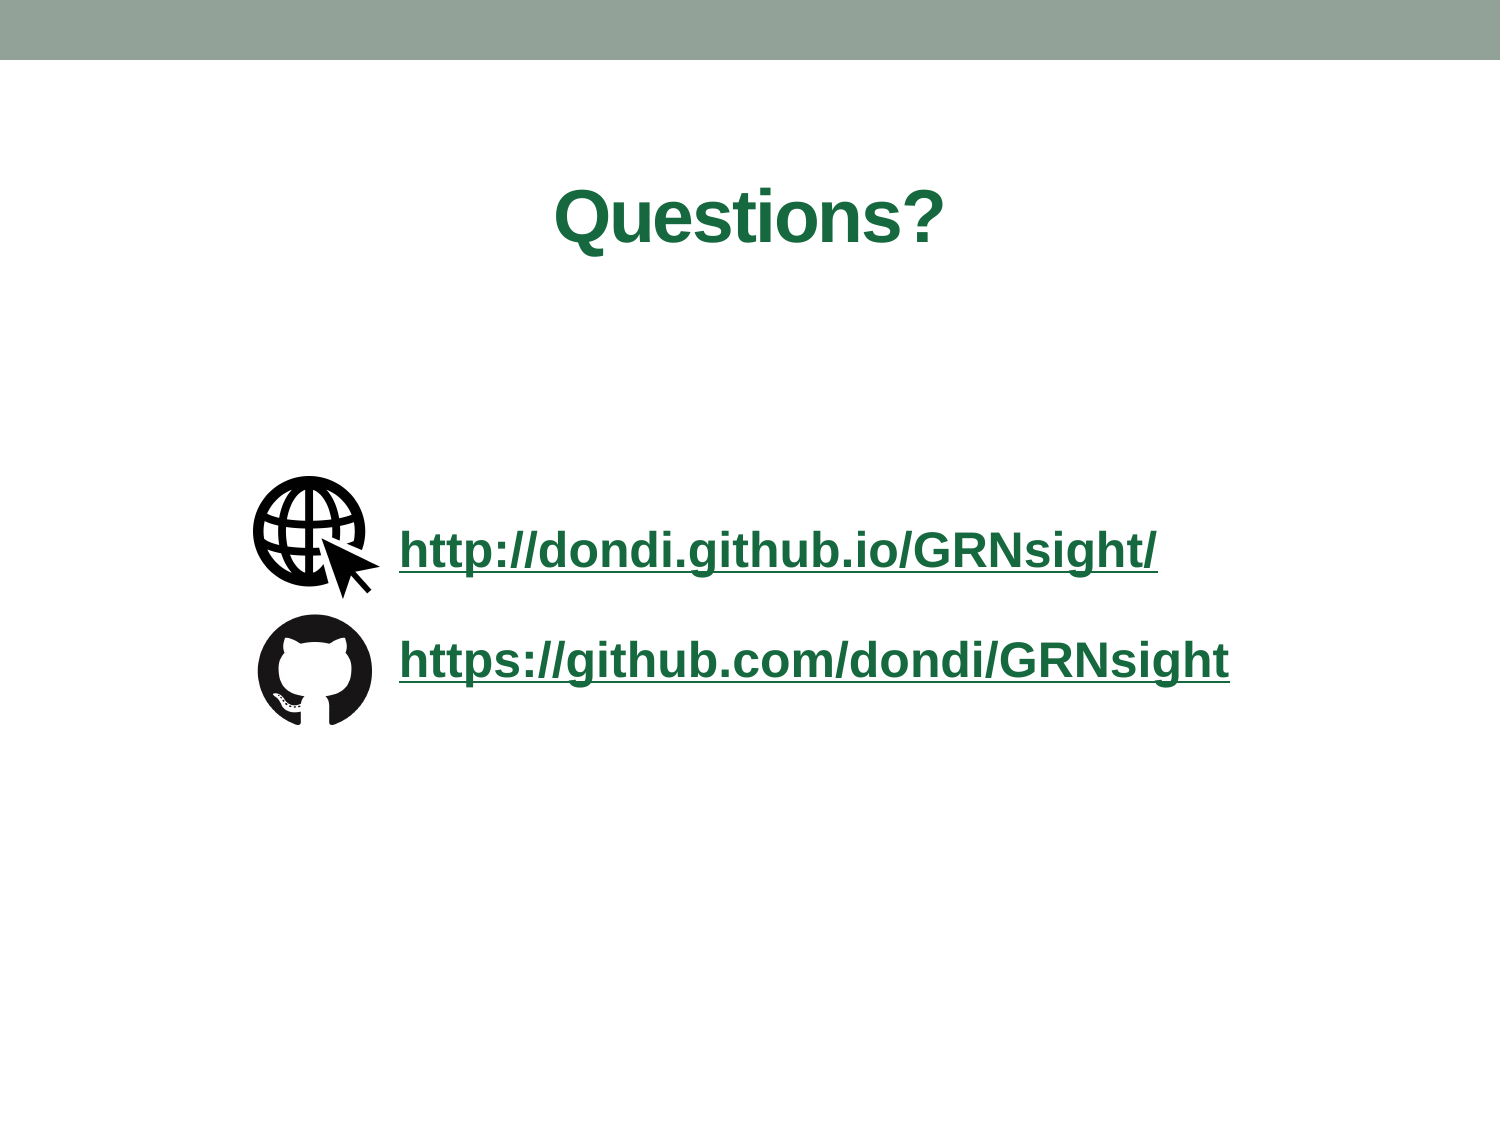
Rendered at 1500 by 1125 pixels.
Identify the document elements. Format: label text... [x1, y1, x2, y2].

title Questions? [75, 131, 1425, 294]
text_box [238, 476, 1262, 747]
